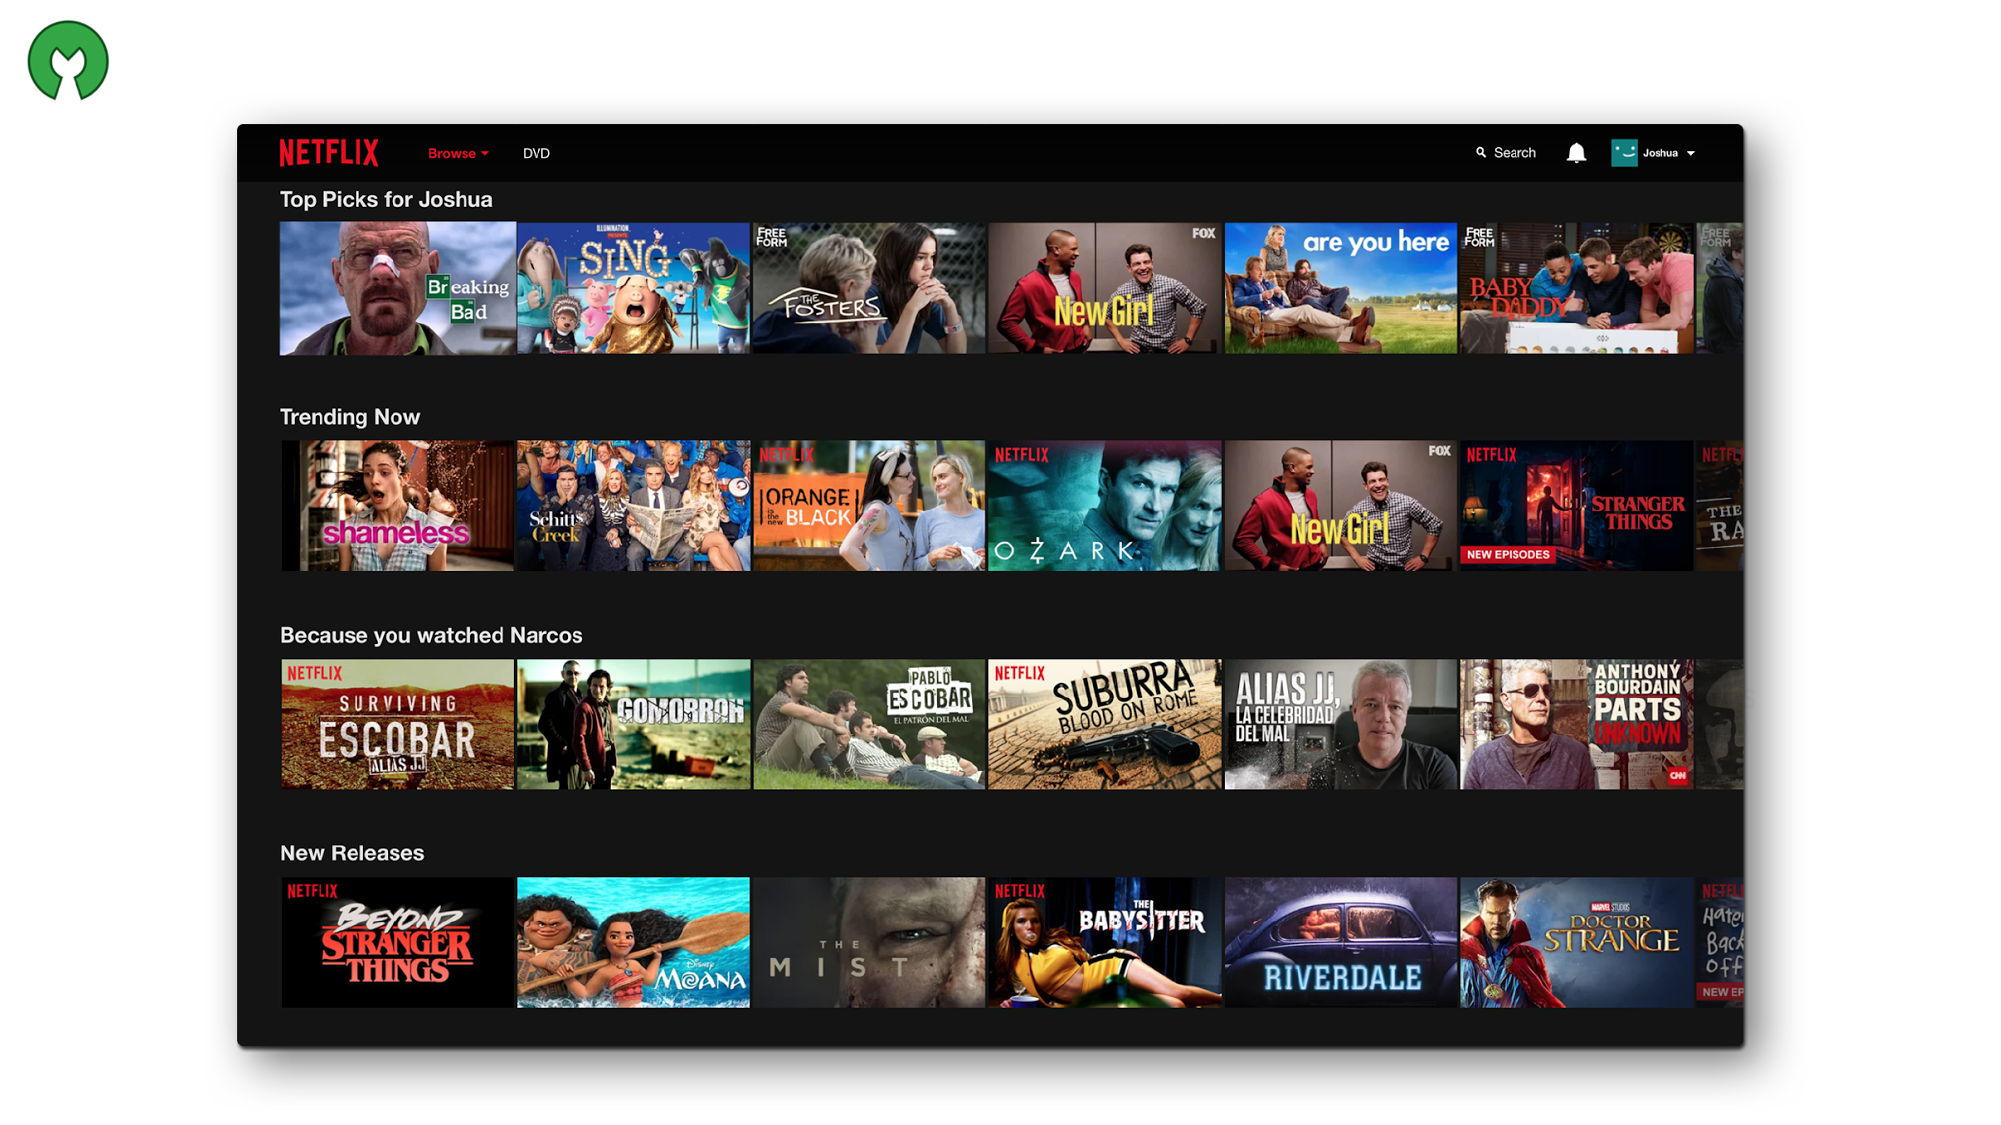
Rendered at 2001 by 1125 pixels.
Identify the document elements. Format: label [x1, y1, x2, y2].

picture [212, 99, 1769, 1071]
picture [26, 17, 111, 103]
